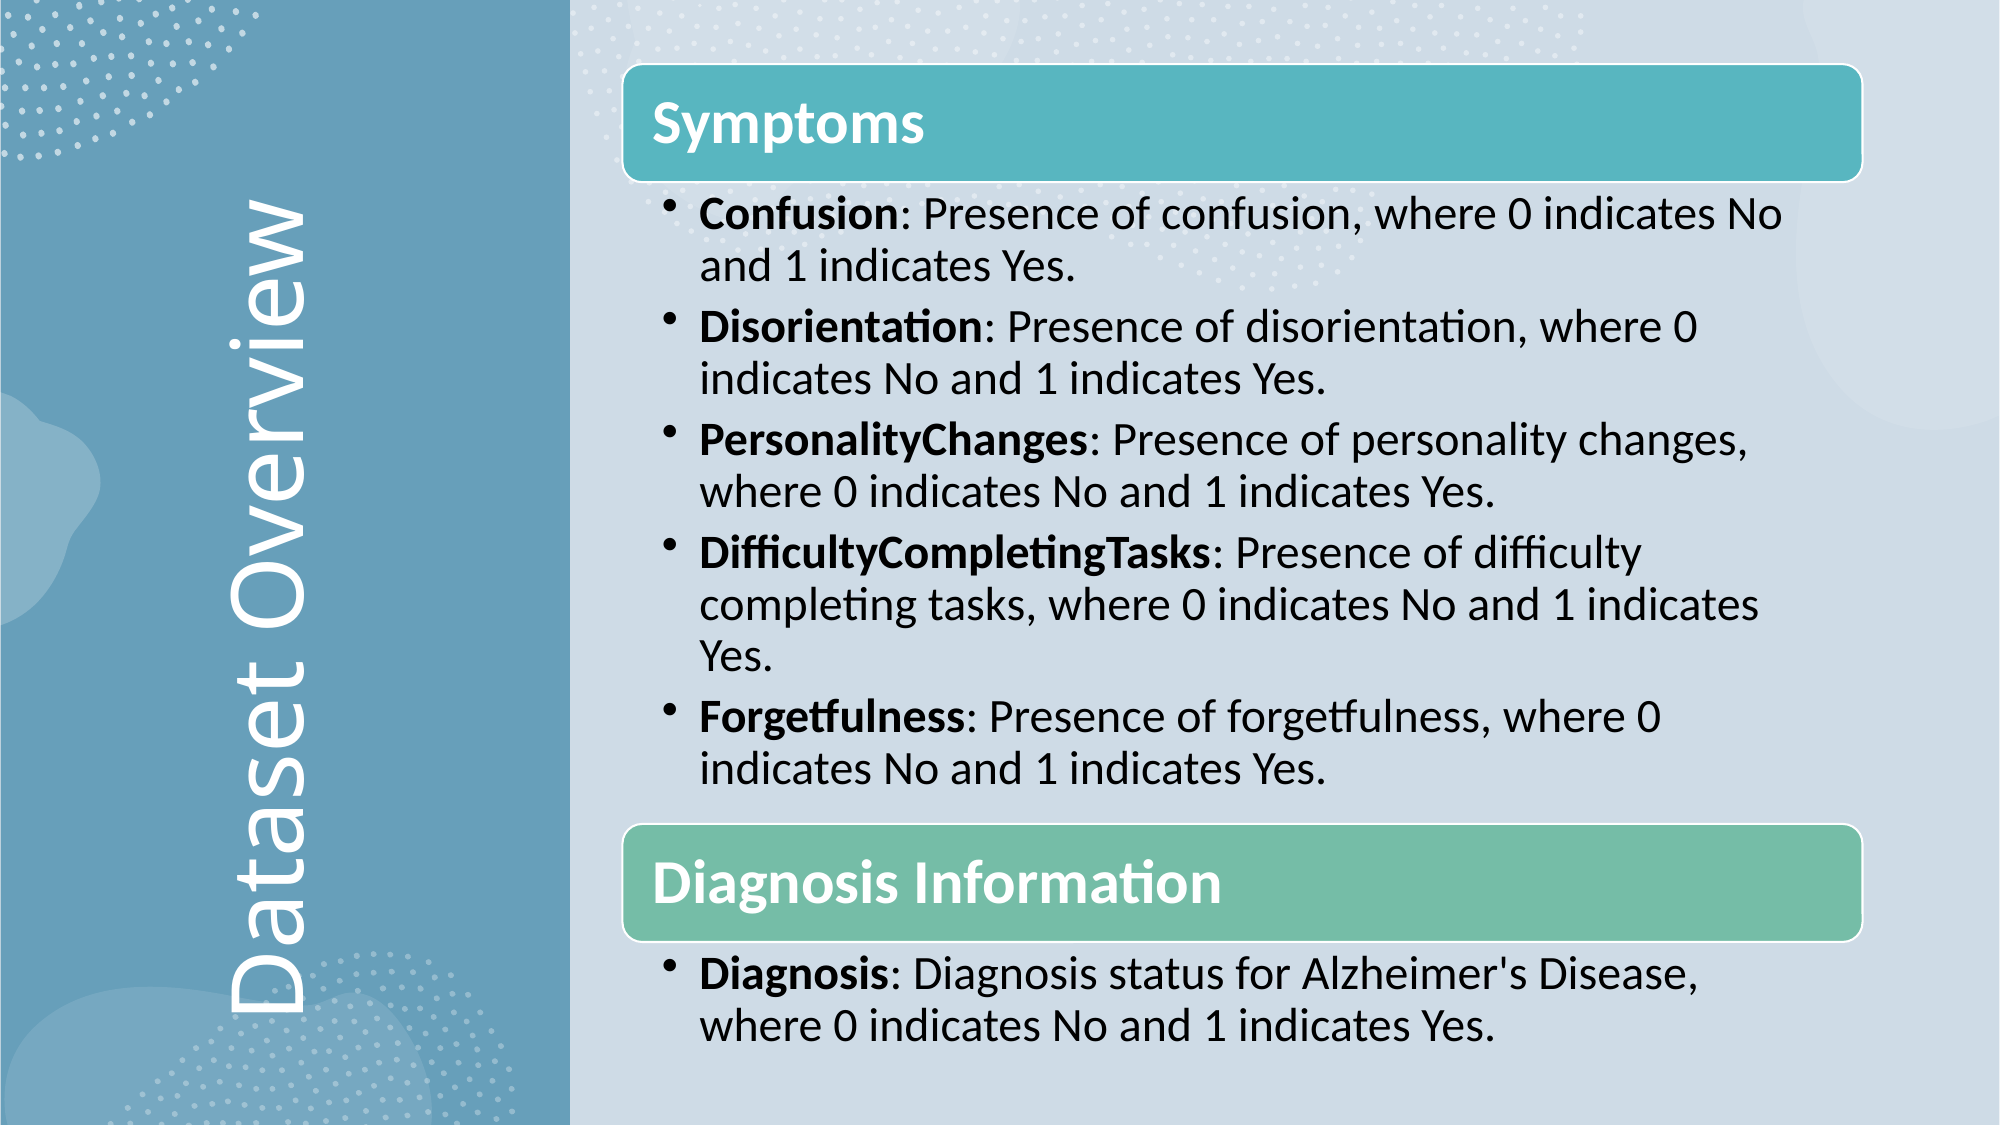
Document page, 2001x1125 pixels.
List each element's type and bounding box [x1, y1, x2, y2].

list [622, 47, 1863, 1079]
text_box [0, 0, 2000, 1125]
